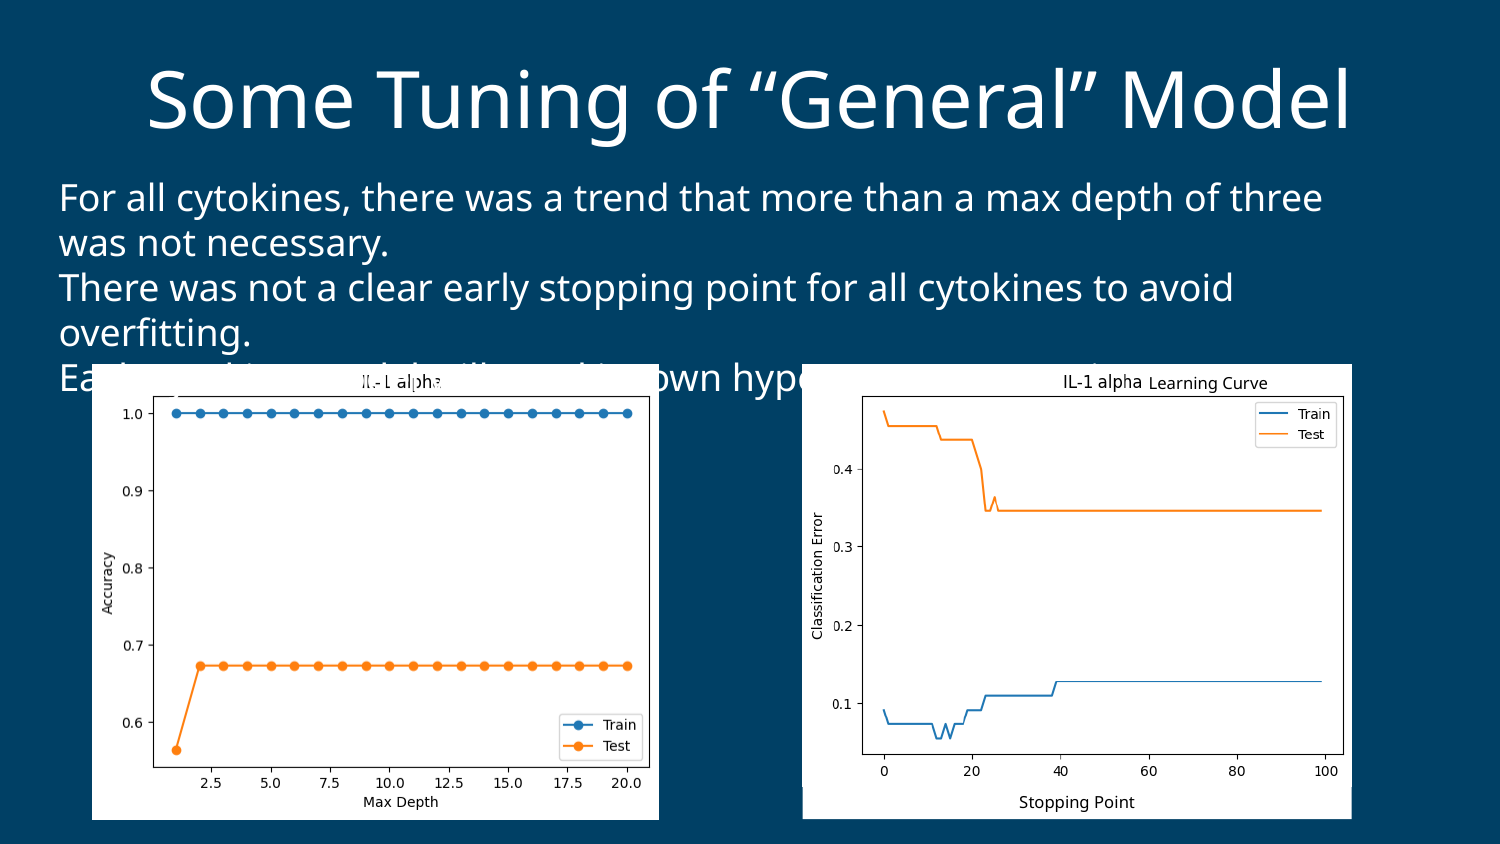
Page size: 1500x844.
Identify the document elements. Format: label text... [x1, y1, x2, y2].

picture [802, 364, 1352, 787]
text_box Learning Curve [1121, 357, 1296, 363]
text_box Stopping Point [802, 793, 1352, 820]
picture [92, 364, 659, 820]
title Some Tuning of “General” Model [75, 10, 1425, 160]
subtitle For all cytokines, there was a trend that more than a max depth of three was not necessary. There was not a clear early stopping point for all cytokines to avoid overfitting. Each cytokine model will need its own hyperparameter tuning. [43, 159, 1407, 413]
